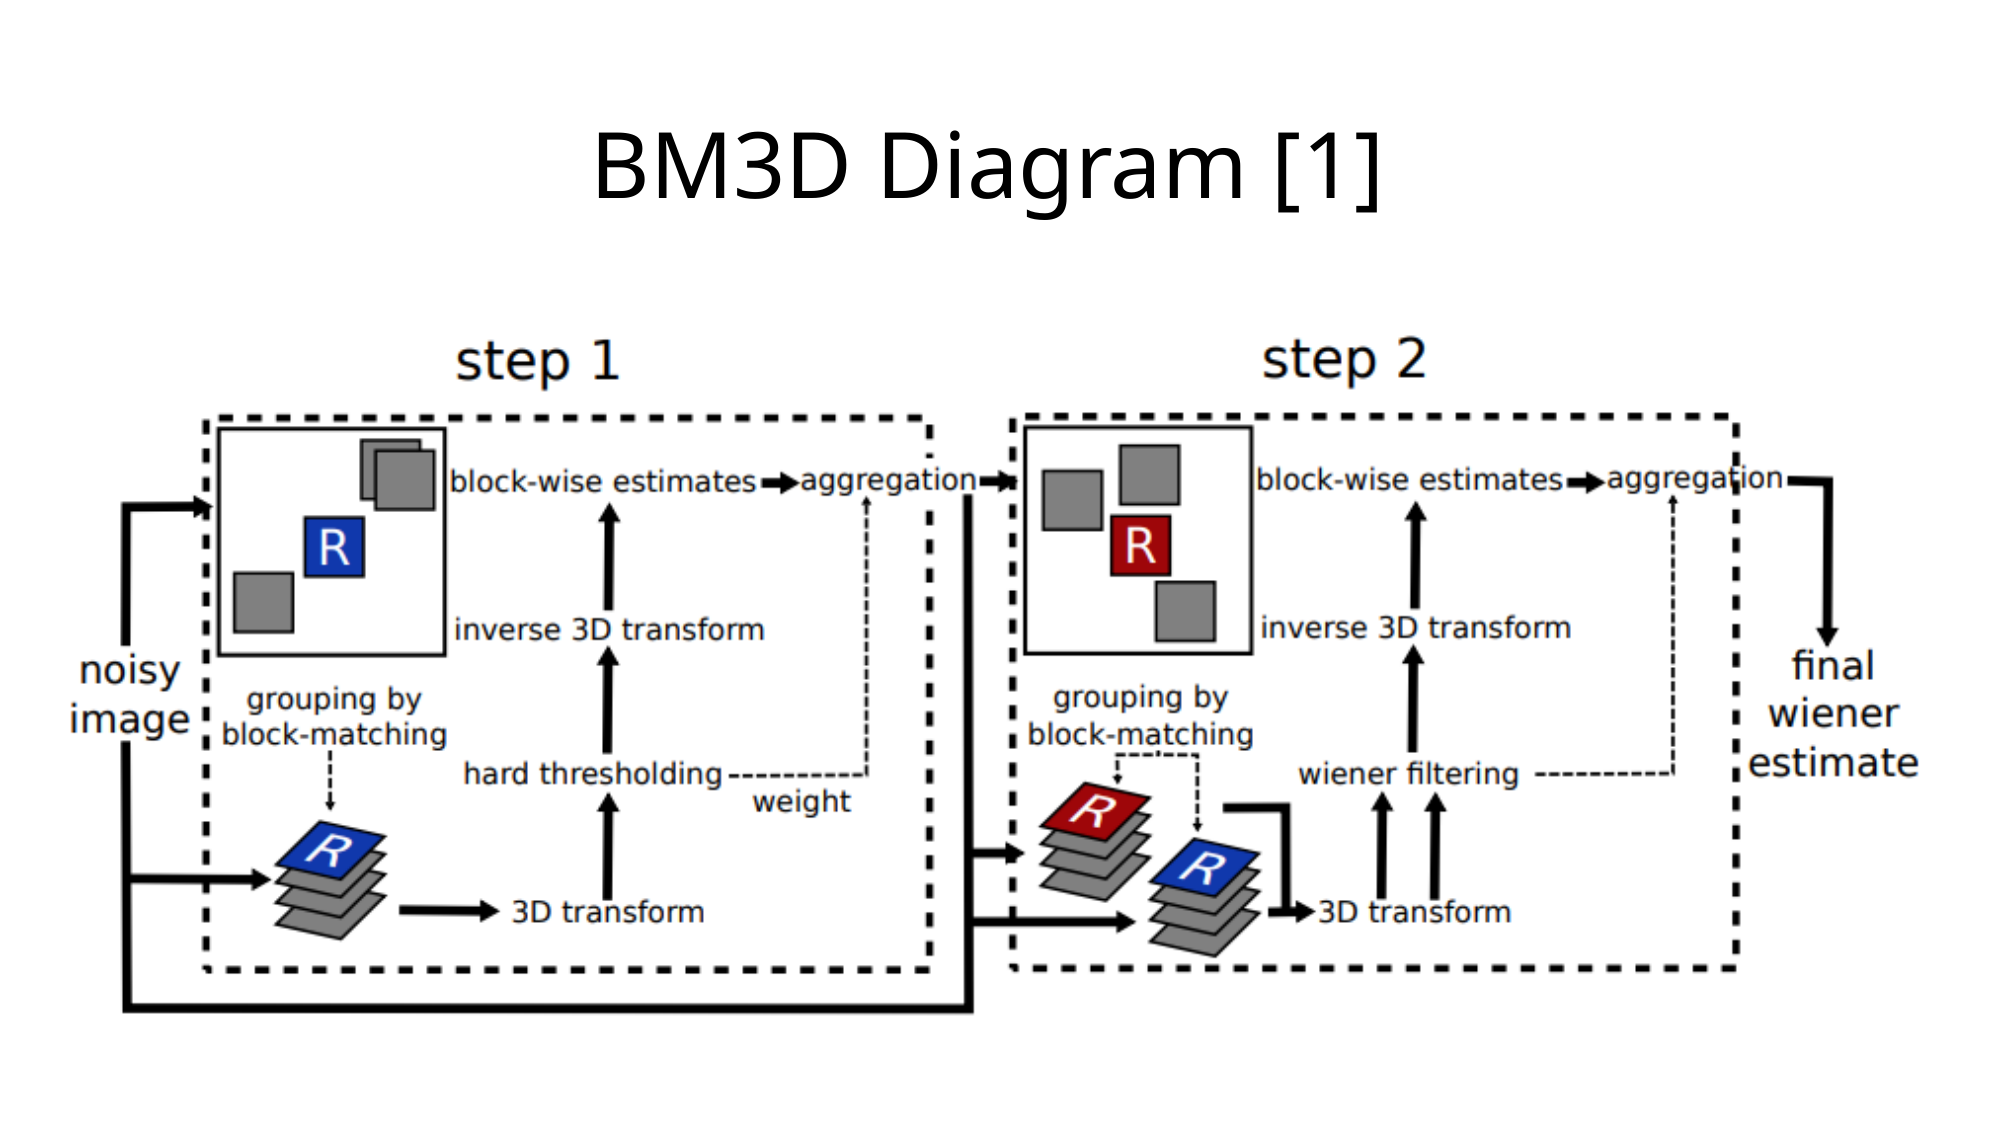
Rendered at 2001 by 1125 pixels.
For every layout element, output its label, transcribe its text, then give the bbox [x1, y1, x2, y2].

picture [44, 277, 1956, 1059]
title BM3D Diagram [1] [137, 59, 1863, 277]
